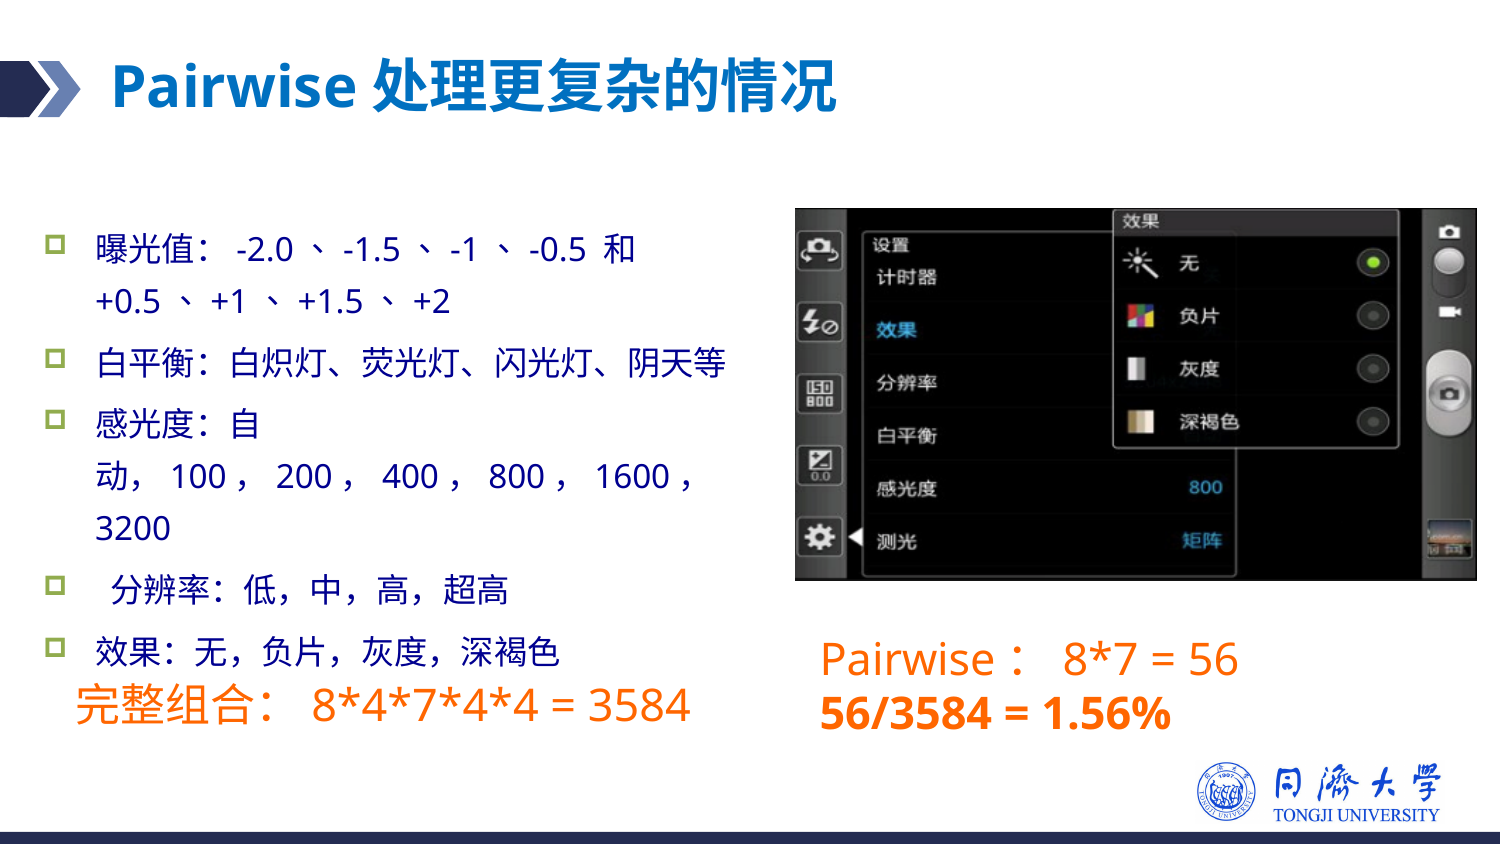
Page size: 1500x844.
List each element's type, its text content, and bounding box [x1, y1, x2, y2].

text_box Pairwise：8*7 = 56 56/3584 = 1.56% [804, 622, 1255, 746]
text_box 完整组合：8*4*7*4*4 = 3584 [60, 668, 718, 738]
text_box 曝光值：-2.0、-1.5、-1、-0.5 和 +0.5、+1、+1.5、+2 白平衡：白炽灯、荧光灯、闪光灯、阴天等 感光度：自动，100，200，400，800，1600，3200 分辨率：低，中，高，超高 效果：无，负片，灰度，深褐色 [28, 208, 750, 679]
picture [795, 208, 1477, 581]
picture [1195, 760, 1445, 824]
title Pairwise处理更复杂的情况 [95, 46, 1303, 132]
